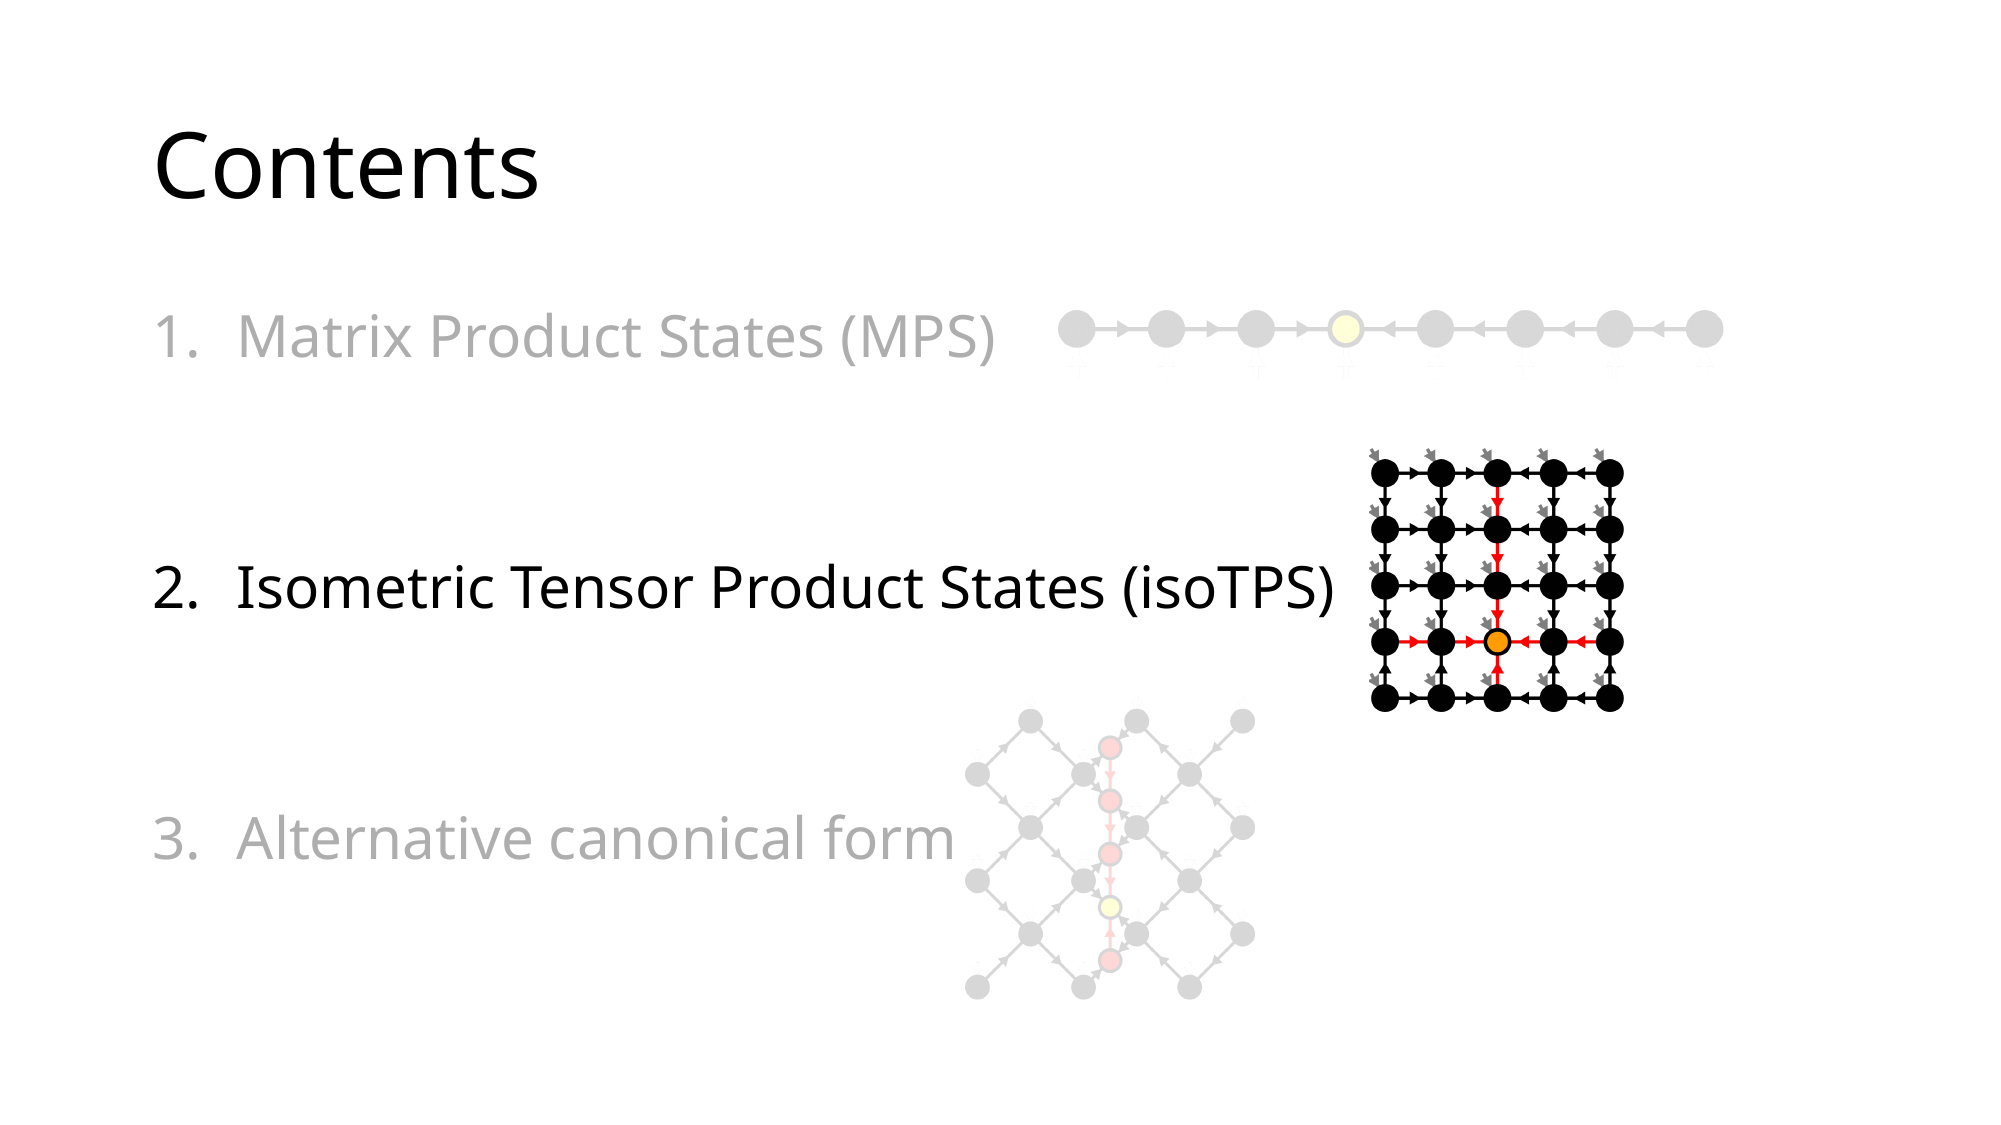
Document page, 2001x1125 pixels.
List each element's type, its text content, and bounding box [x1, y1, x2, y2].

picture [1057, 309, 1724, 381]
picture [1368, 446, 1625, 713]
picture [964, 694, 1256, 1001]
title Contents [137, 59, 1863, 278]
list Matrix Product States (MPS) Isometric Tensor Product States (isoTPS) Alternative canonical form [137, 299, 1863, 1014]
